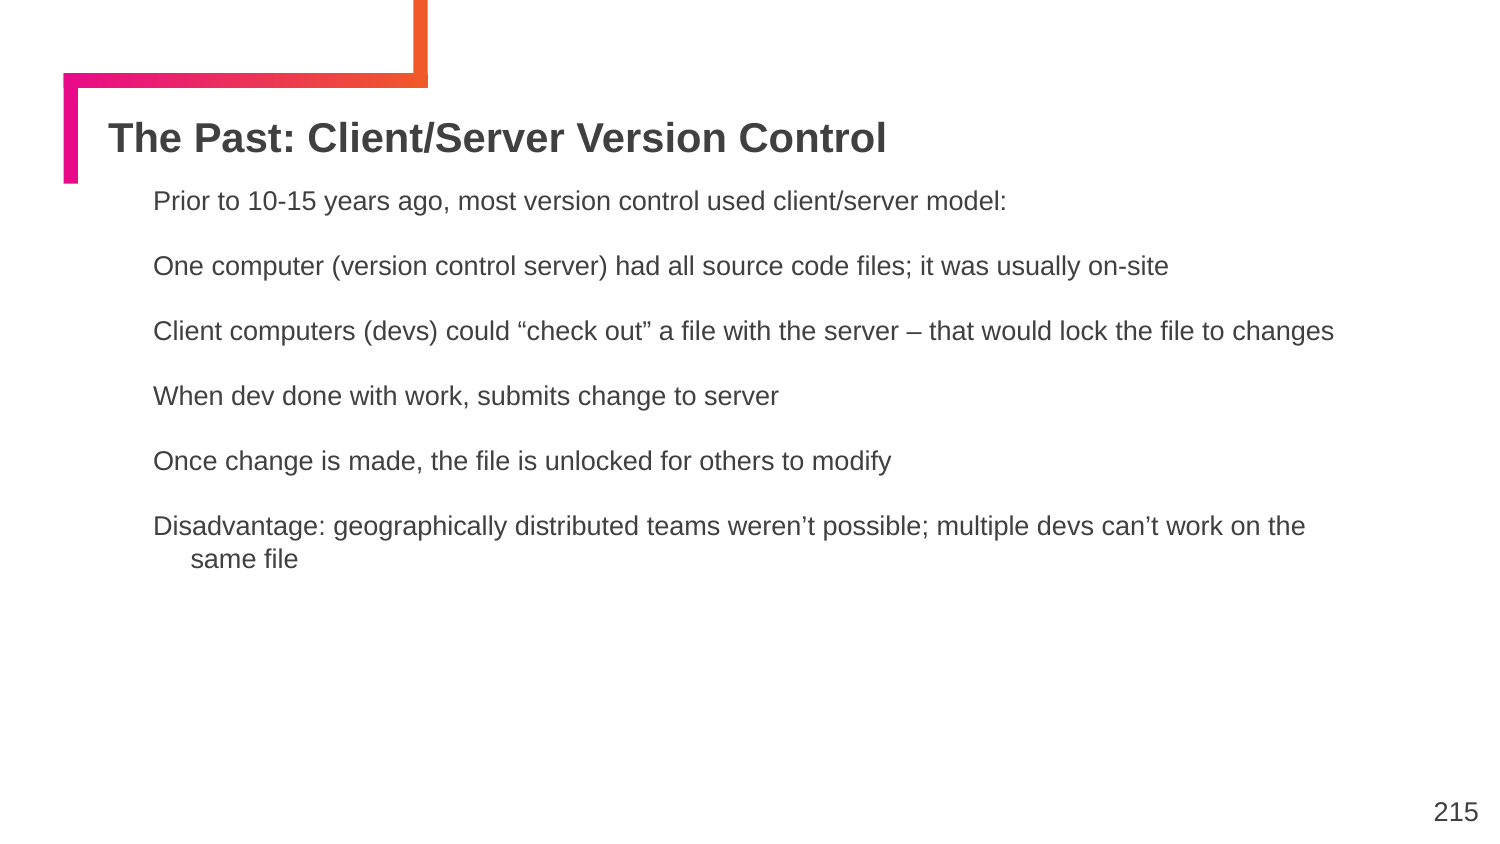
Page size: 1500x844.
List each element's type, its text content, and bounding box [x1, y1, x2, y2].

slide_number 215 [1403, 779, 1494, 844]
subtitle Prior to 10-15 years ago, most version control used client/server model: One computer (version control server) had all source code files; it was usually on-site Client computers (devs) could “check out” a file with the server – that would lock the file to changes When dev done with work, submits change to server Once change is made, the file is unlocked for others to modify Disadvantage: geographically distributed teams weren’t possible; multiple devs can’t work on the same file [100, 168, 1352, 690]
title The Past: Client/Server Version Control [100, 117, 1455, 169]
